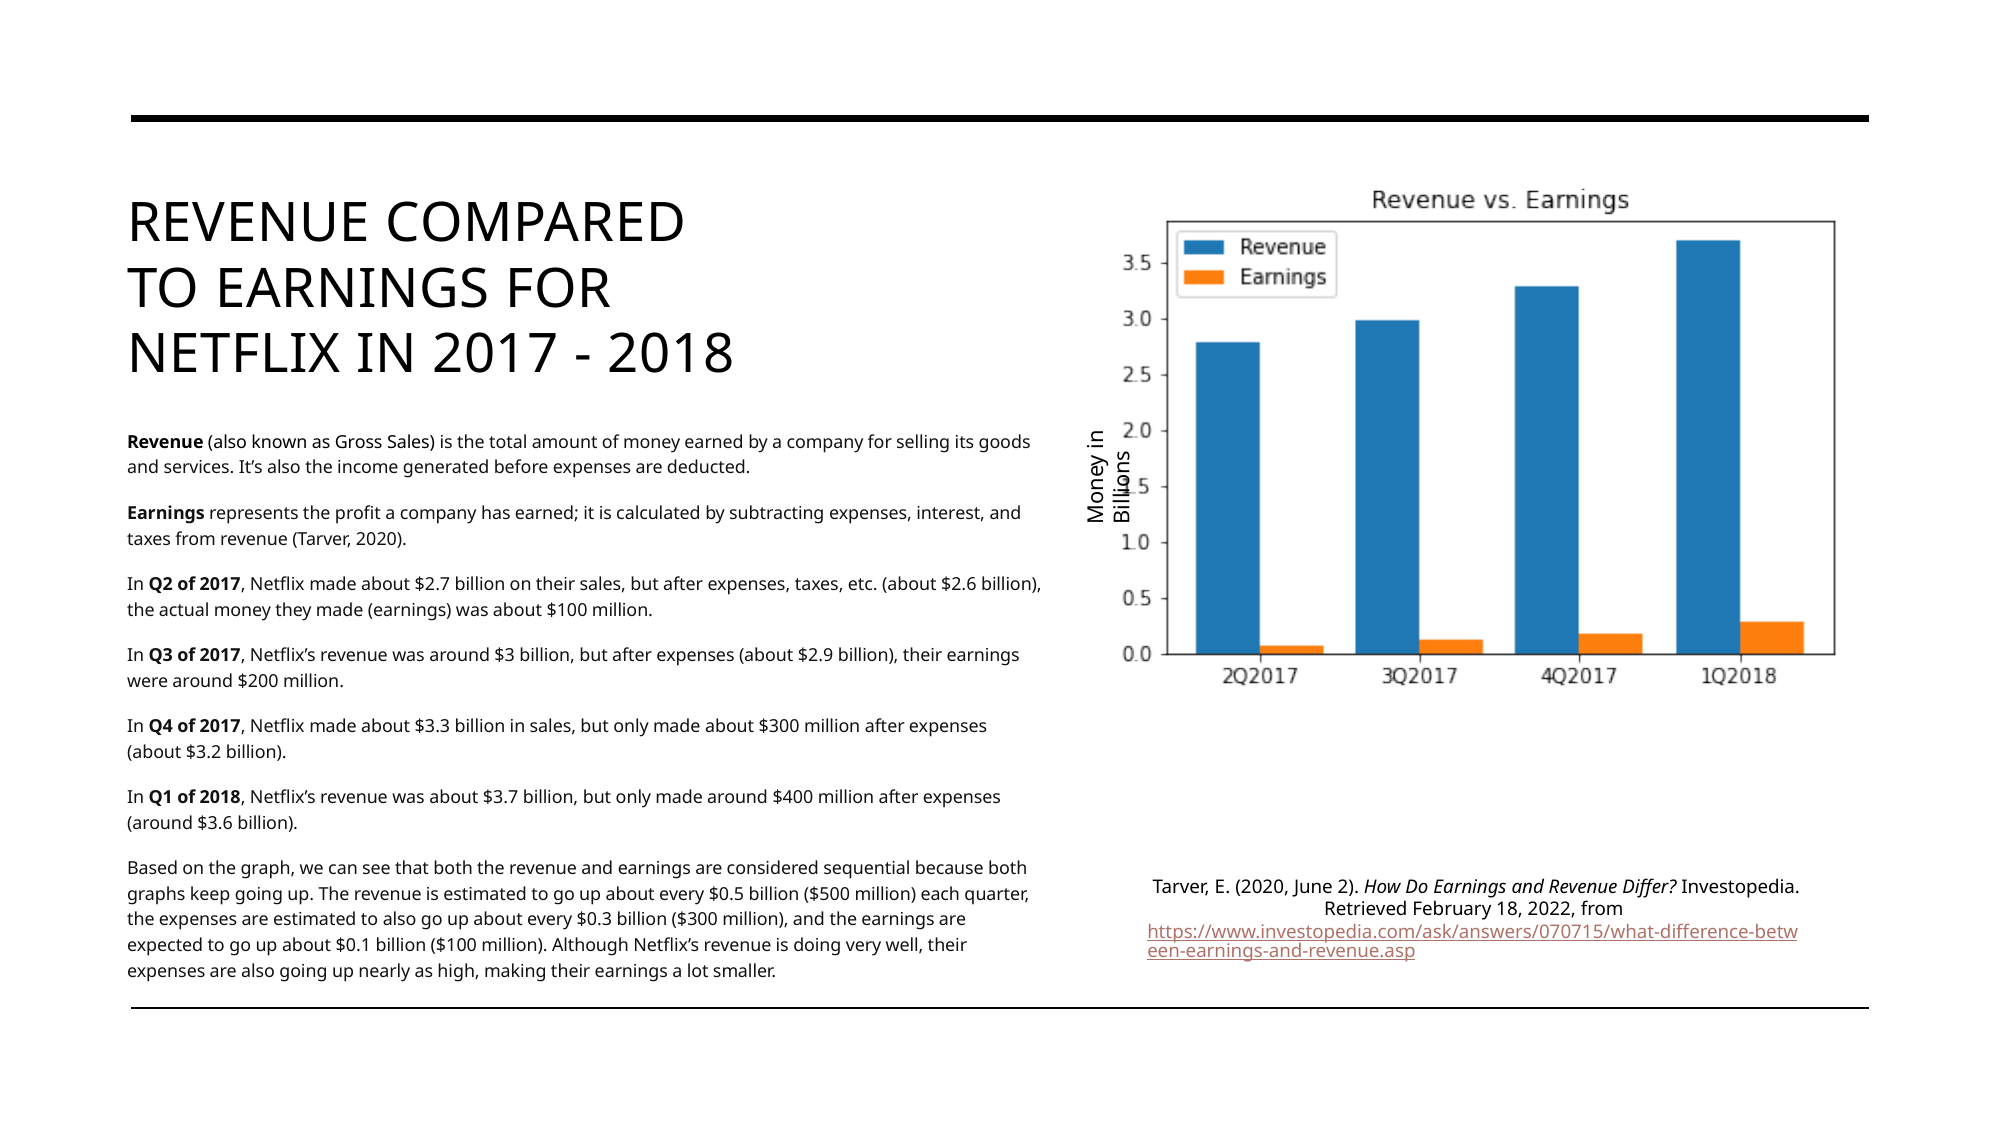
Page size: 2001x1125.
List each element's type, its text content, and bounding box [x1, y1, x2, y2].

title Revenue Compared to Earnings for Netflix in 2017 - 2018 [112, 174, 786, 392]
text_box Tarver, E. (2020, June 2). How Do Earnings and Revenue Differ? Investopedia. Retrieved February 18, 2022, from https://www.investopedia.com/ask/answers/070715/what-difference-between-earnings-and-revenue.asp [1132, 867, 1820, 953]
picture [1059, 151, 1920, 726]
list Revenue (also known as Gross Sales) is the total amount of money earned by a company for selling its goods and services. It’s also the income generated before expenses are deducted. Earnings represents the profit a company has earned; it is calculated by subtracting expenses, interest, and taxes from revenue (Tarver, 2020). In Q2 of 2017, Netflix made about $2.7 billion on their sales, but after expenses, taxes, etc. (about $2.6 billion), the actual money they made (earnings) was about $100 million. In Q3 of 2017, Netflix’s revenue was around $3 billion, but after expenses (about $2.9 billion), their earnings were around $200 million. In Q4 of 2017, Netflix made about $3.3 billion in sales, but only made about $300 million after expenses (about $3.2 billion). In Q1 of 2018, Netflix’s revenue was about $3.7 billion, but only made around $400 million after expenses (around $3.6 billion). Based on the graph, we can see that both the revenue and earnings are considered sequential because both graphs keep going up. The revenue is estimated to go up about every $0.5 billion ($500 million) each quarter, the expenses are estimated to also go up about every $0.3 billion ($300 million), and the earnings are expected to go up about $0.1 billion ($100 million). Although Netflix’s revenue is doing very well, their expenses are also going up nearly as high, making their earnings a lot smaller. [112, 418, 1060, 993]
